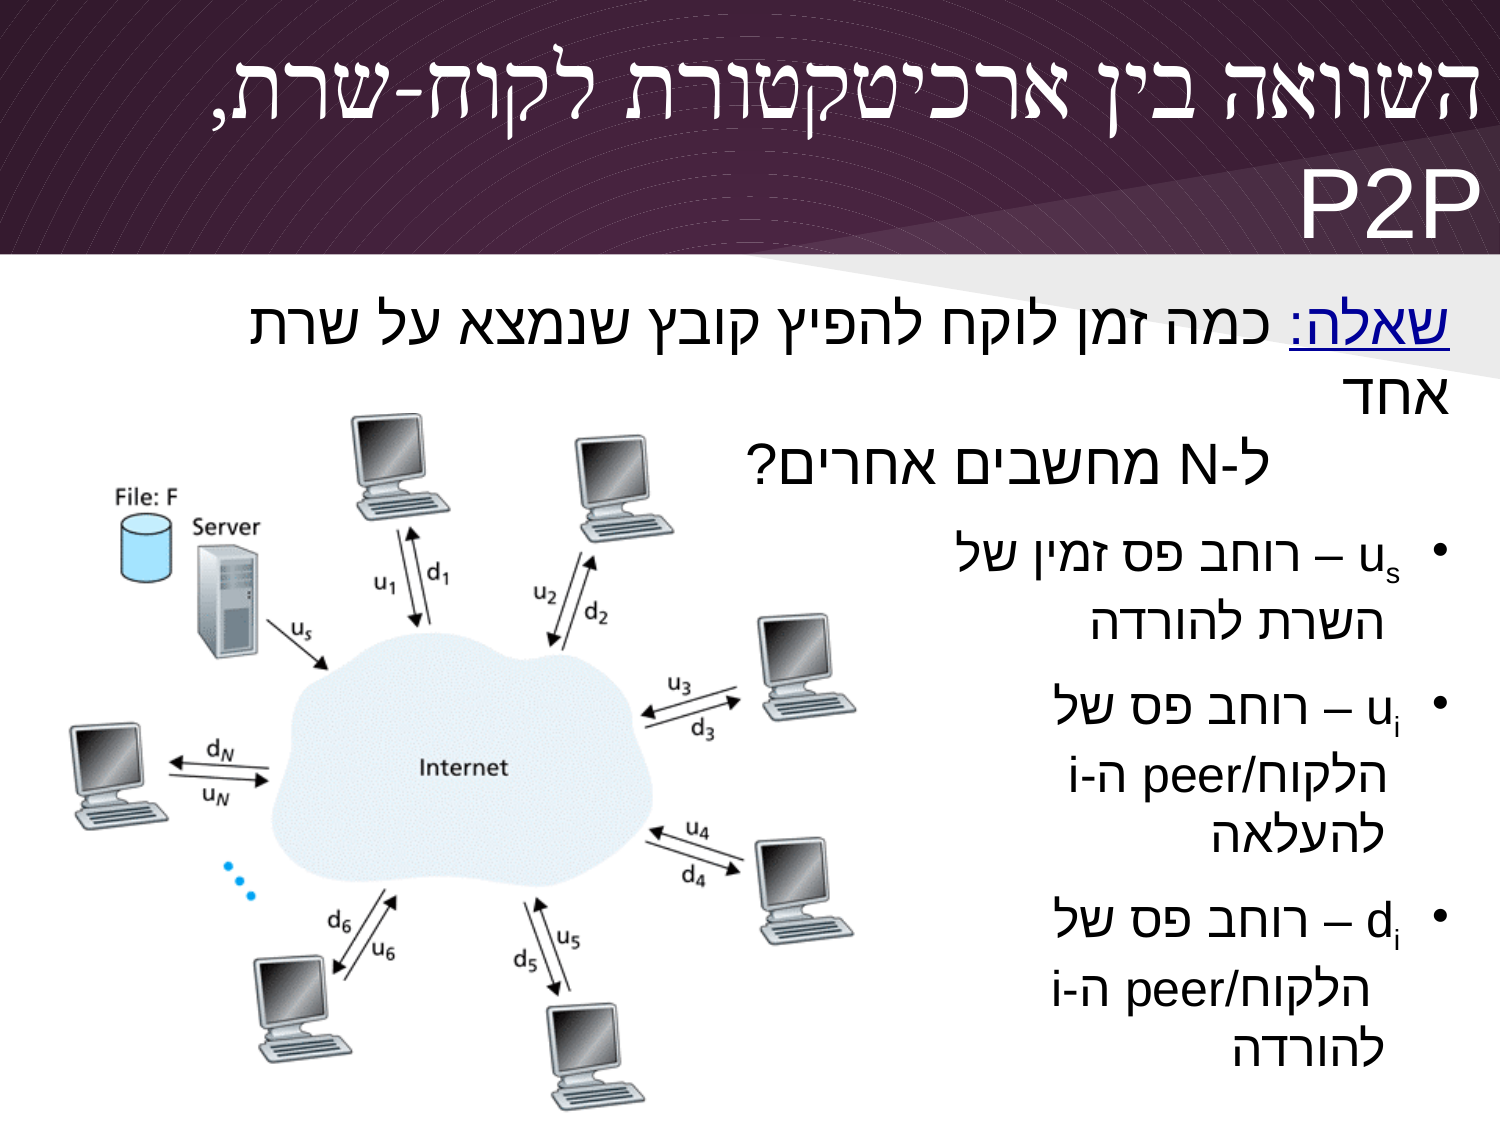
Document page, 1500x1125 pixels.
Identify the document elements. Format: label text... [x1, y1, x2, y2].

text_box שאלה: כמה זמן לוקח להפיץ קובץ שנמצא על שרת אחד ל-N מחשבים אחרים? us – רוחב פס זמין של השרת להורדה ui – רוחב פס של הלקוח/peer ה-i להעלאה di – רוחב פס של הלקוח/peer ה-i להורדה [159, 278, 1465, 1125]
picture [0, 413, 858, 1125]
title השוואה בין ארכיטקטורת לקוח-שרת, P2P [0, 45, 1500, 233]
